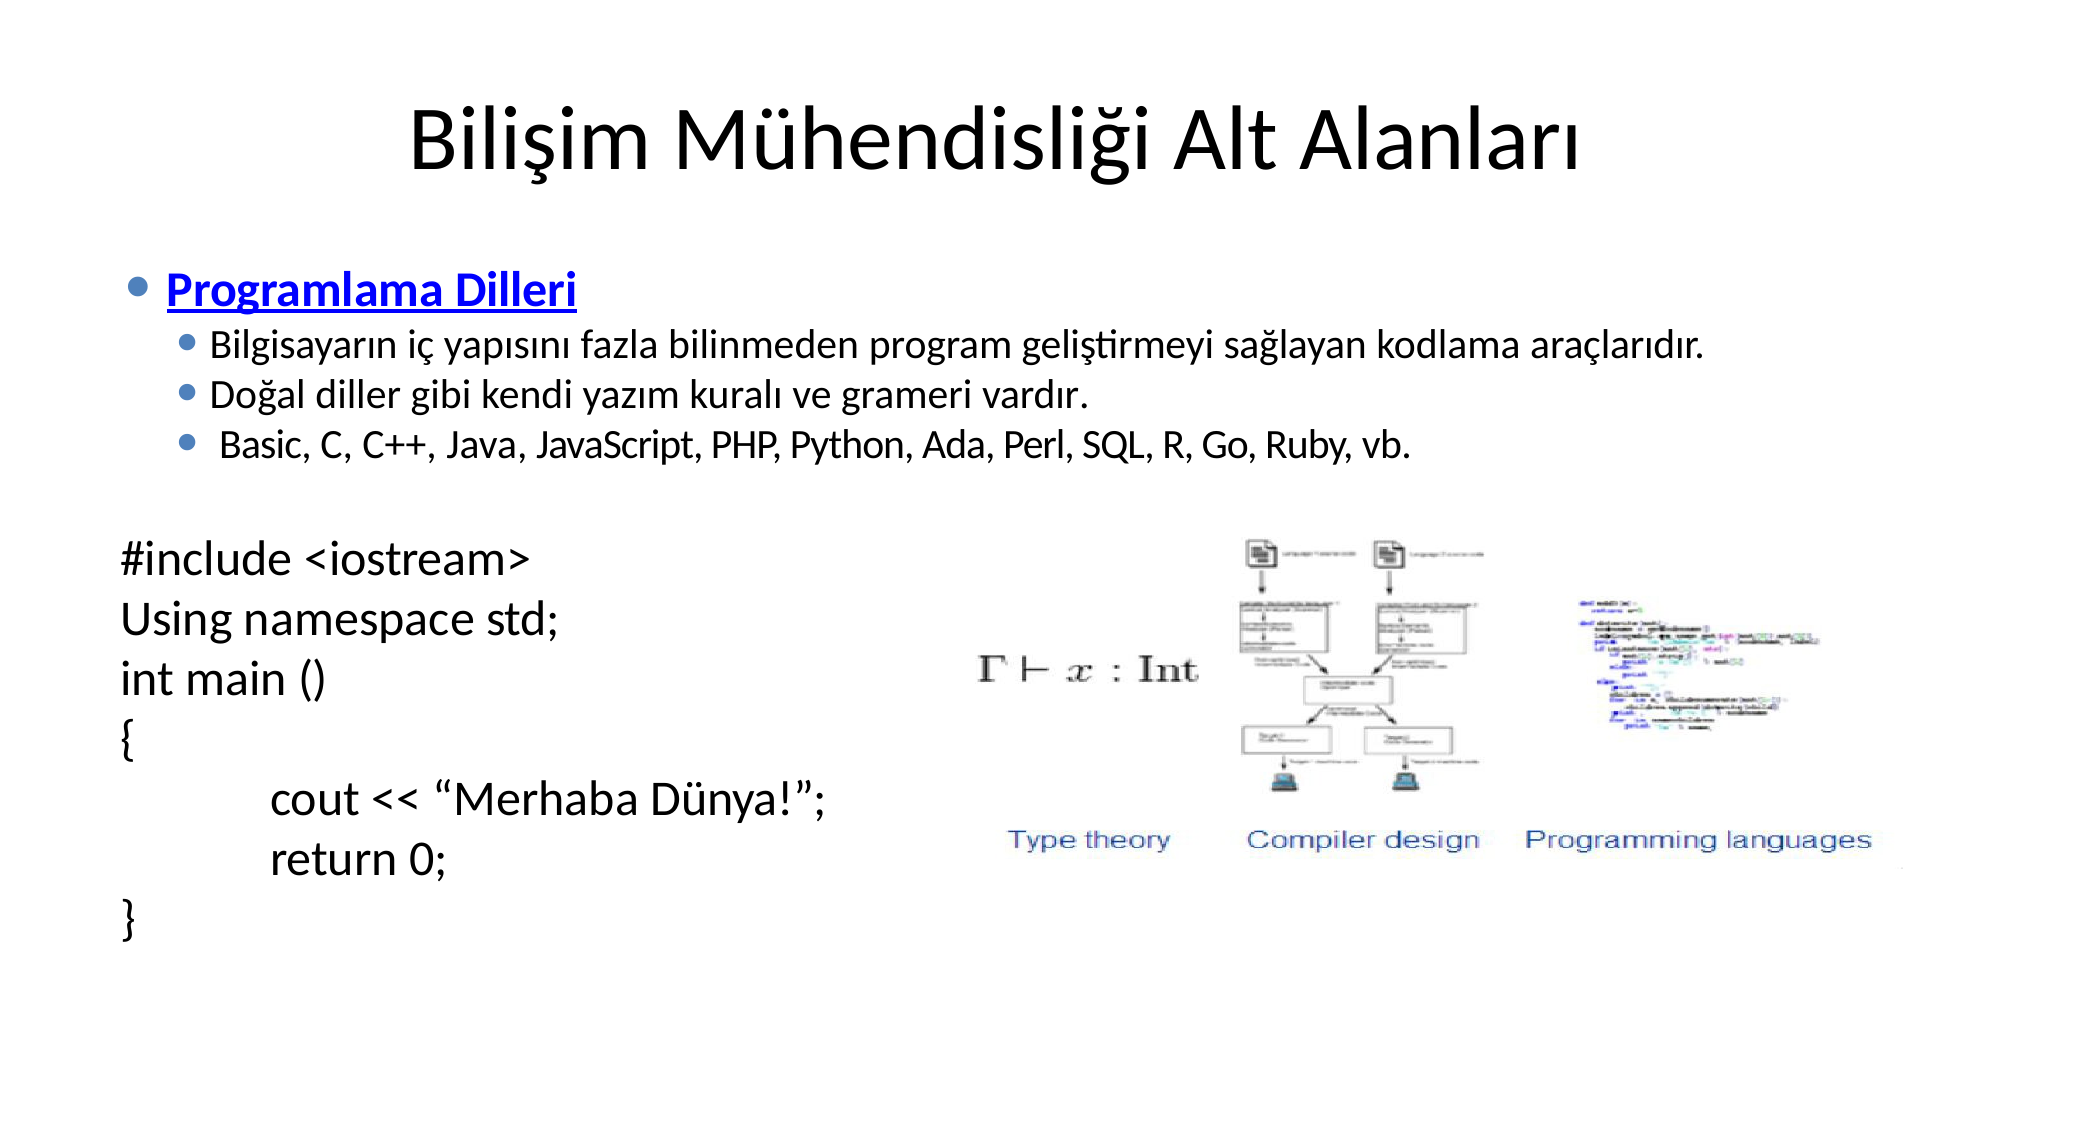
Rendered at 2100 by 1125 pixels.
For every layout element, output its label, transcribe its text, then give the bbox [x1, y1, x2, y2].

picture [974, 537, 1904, 869]
title Bilişim Mühendisliği Alt Alanları [367, 13, 1733, 266]
text_box Programlama Dilleri Bilgisayarın iç yapısını fazla bilinmeden program geliştirmeyi sağlayan kodlama araçlarıdır. Doğal diller gibi kendi yazım kuralı ve grameri vardır. Basic, C, C++, Java, JavaScript, PHP, Python, Ada, Perl, SQL, R, Go, Ruby, vb. #include <iostream> Using namespace std; int main () { cout << “Merhaba Dünya!”; return 0; } [117, 253, 1719, 946]
